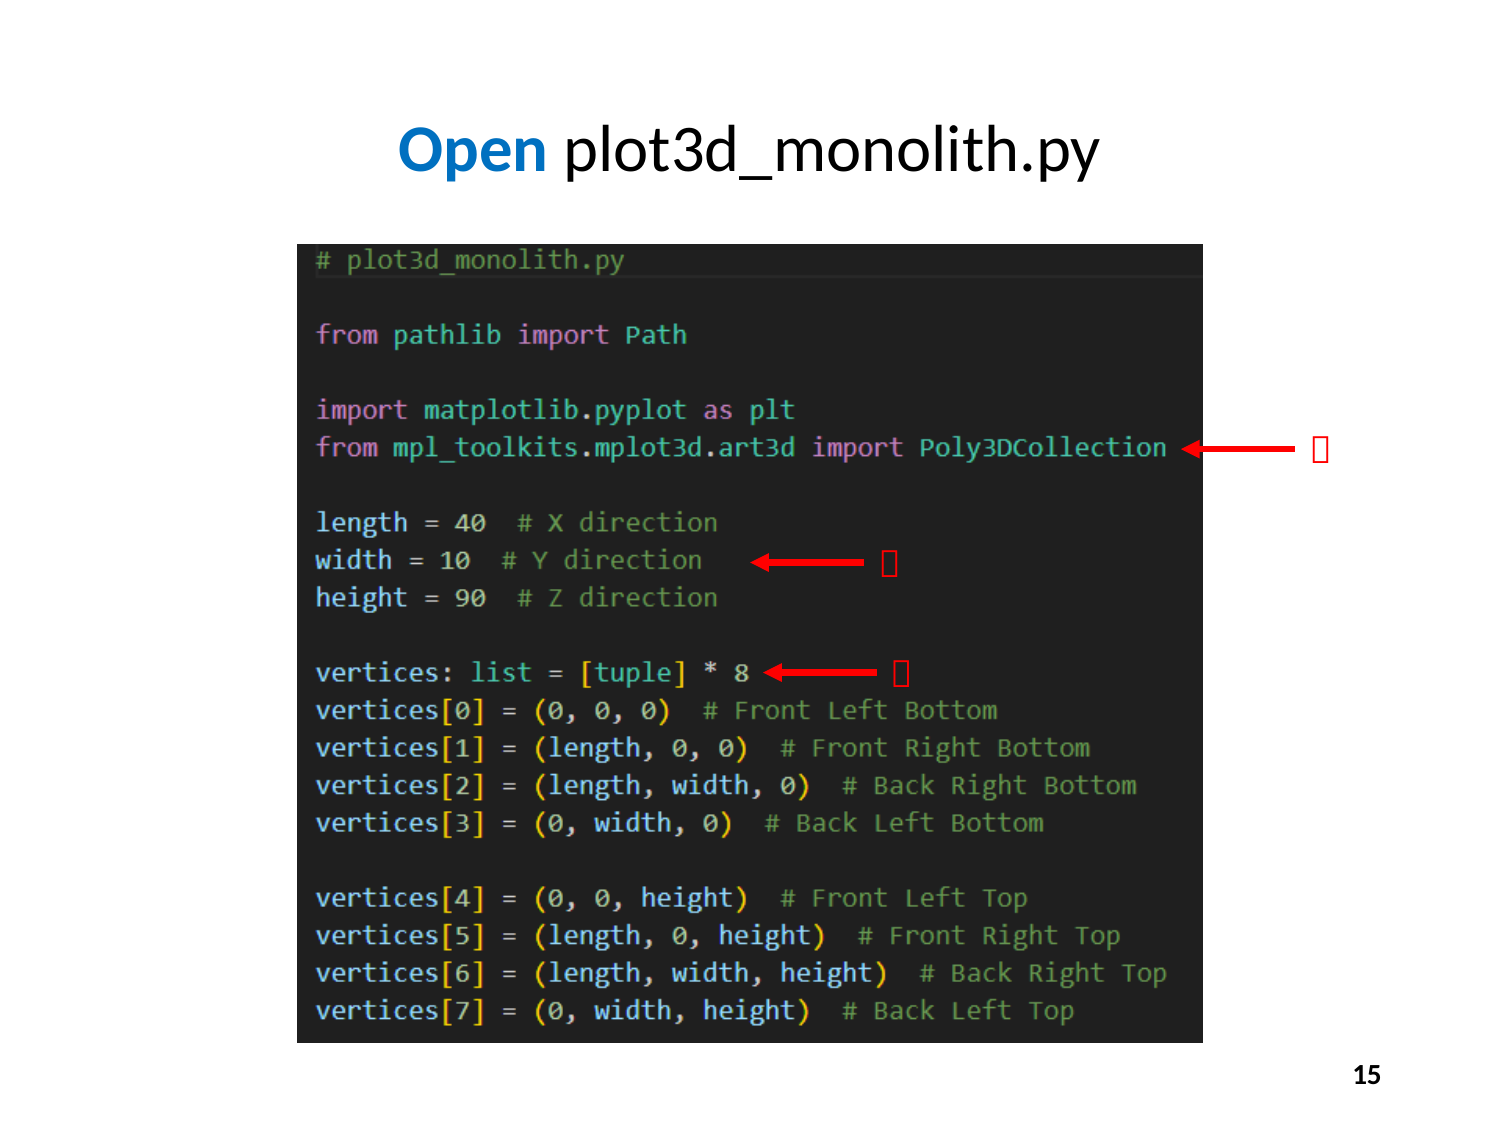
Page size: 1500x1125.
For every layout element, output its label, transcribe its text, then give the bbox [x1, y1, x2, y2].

picture [297, 244, 1203, 1043]
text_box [762, 642, 939, 703]
slide_number 15 [1059, 1042, 1397, 1103]
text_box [1180, 418, 1358, 480]
title Open plot3d_monolith.py [103, 59, 1397, 241]
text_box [749, 532, 927, 593]
